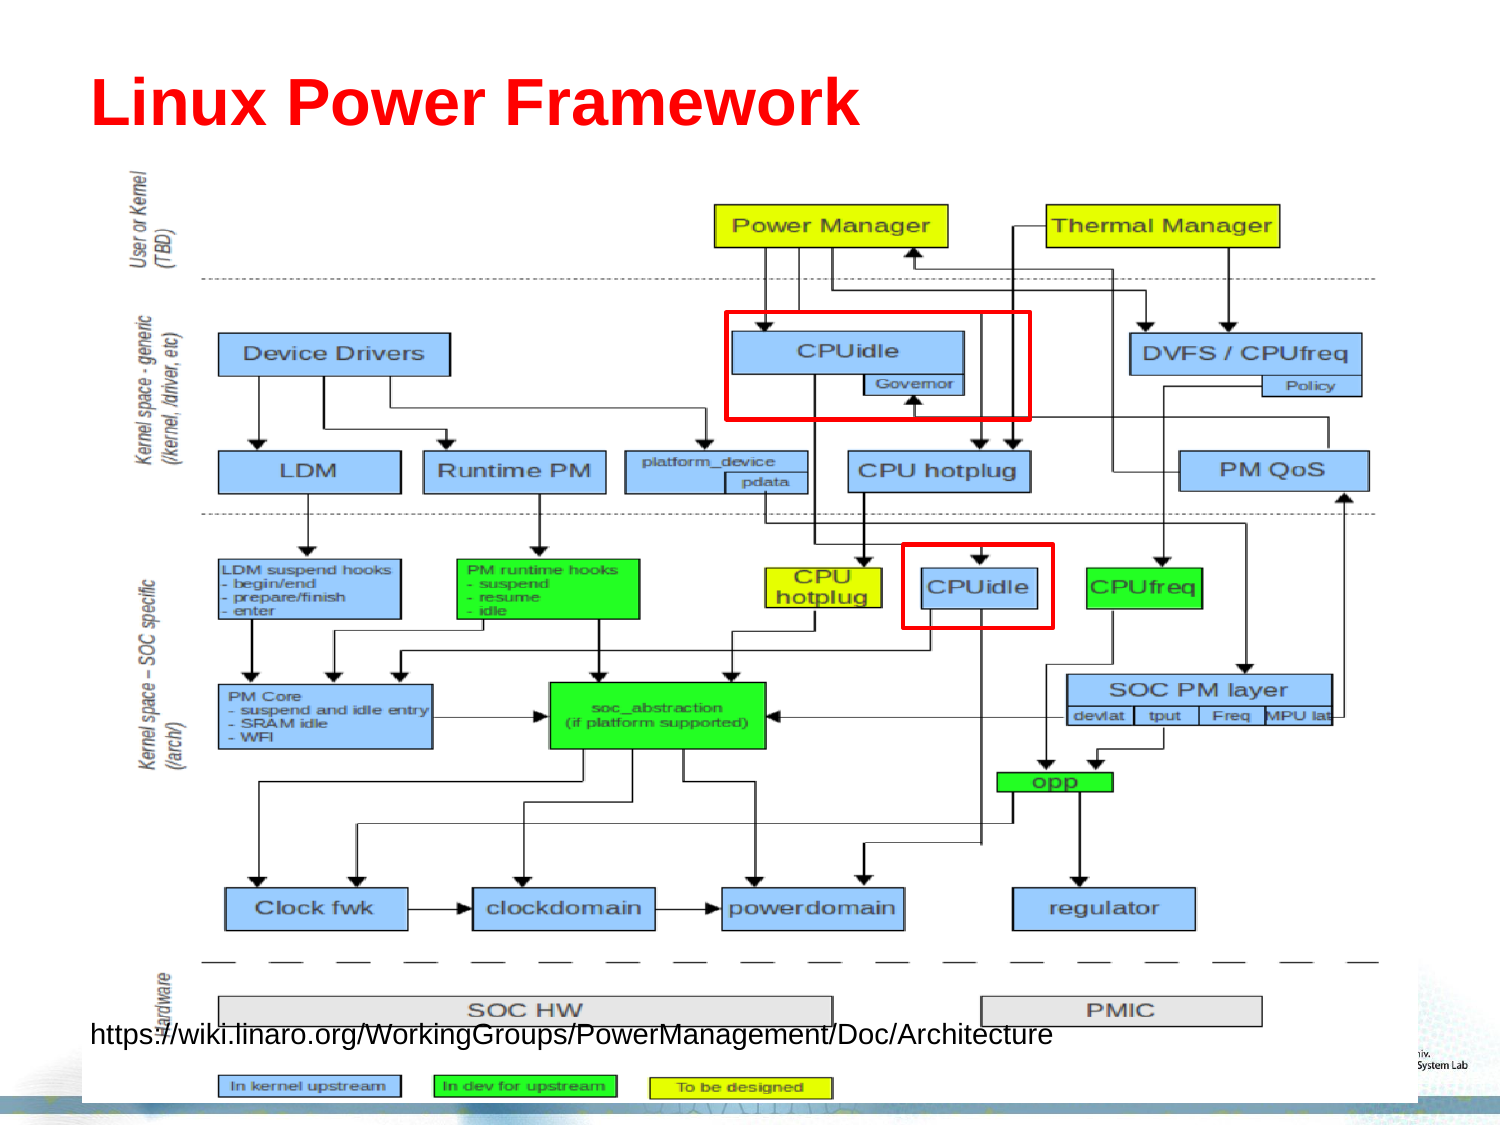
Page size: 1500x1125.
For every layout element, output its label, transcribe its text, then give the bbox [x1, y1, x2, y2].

picture [0, 0, 1500, 1125]
text_box https://wiki.linaro.org/WorkingGroups/PowerManagement/Doc/Architecture [74, 885, 1425, 1125]
title Linux Power Framework [75, 45, 1425, 153]
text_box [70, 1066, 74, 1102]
